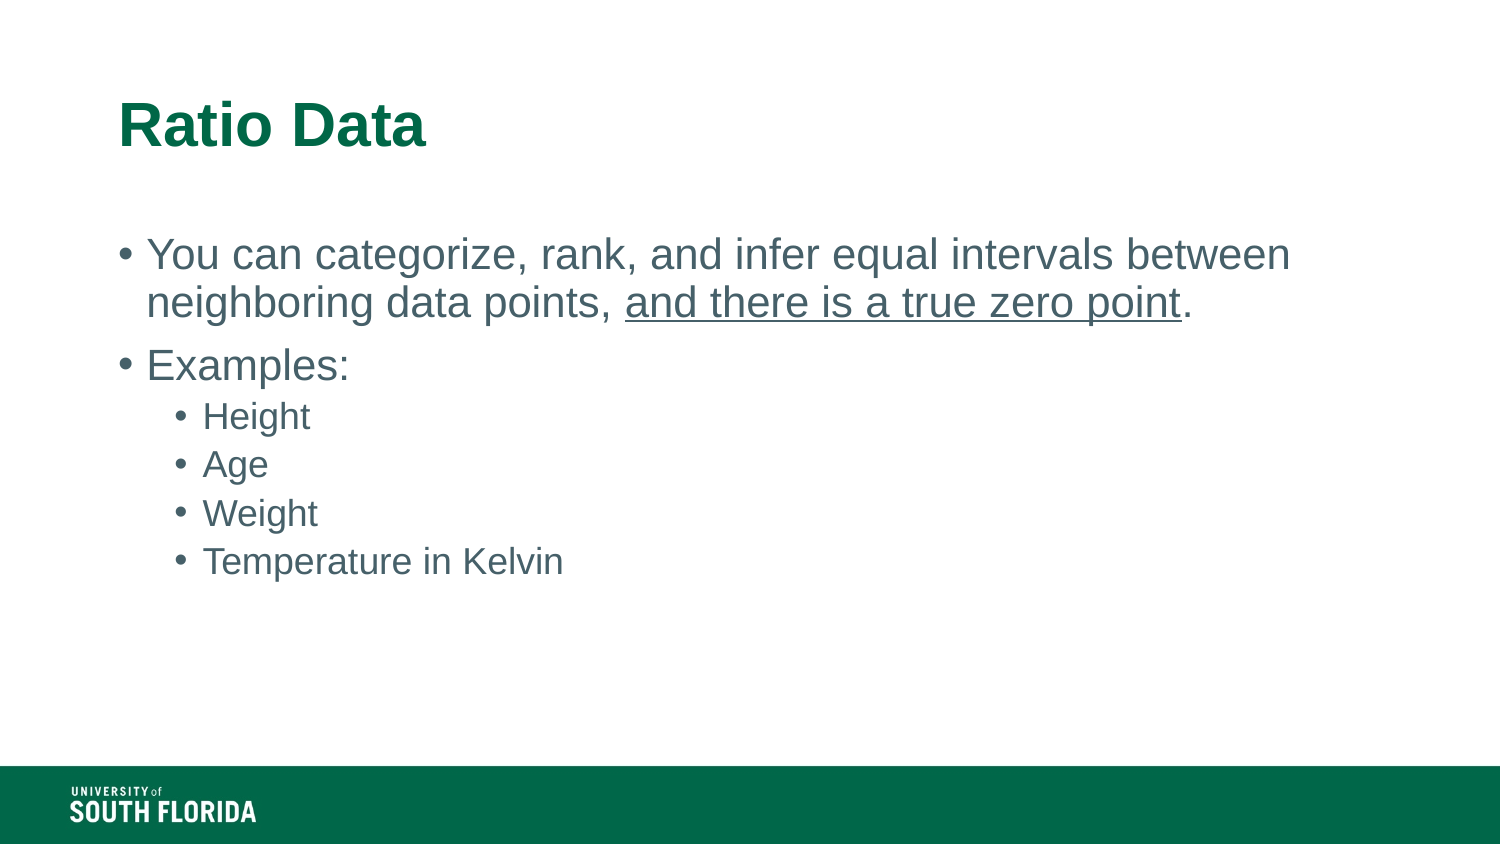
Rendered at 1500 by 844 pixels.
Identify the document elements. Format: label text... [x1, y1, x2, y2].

title Ratio Data [103, 44, 1397, 208]
picture [0, 0, 1500, 844]
list You can categorize, rank, and infer equal intervals between neighboring data points, and there is a true zero point. Examples: Height Age Weight Temperature in Kelvin [103, 224, 1397, 760]
